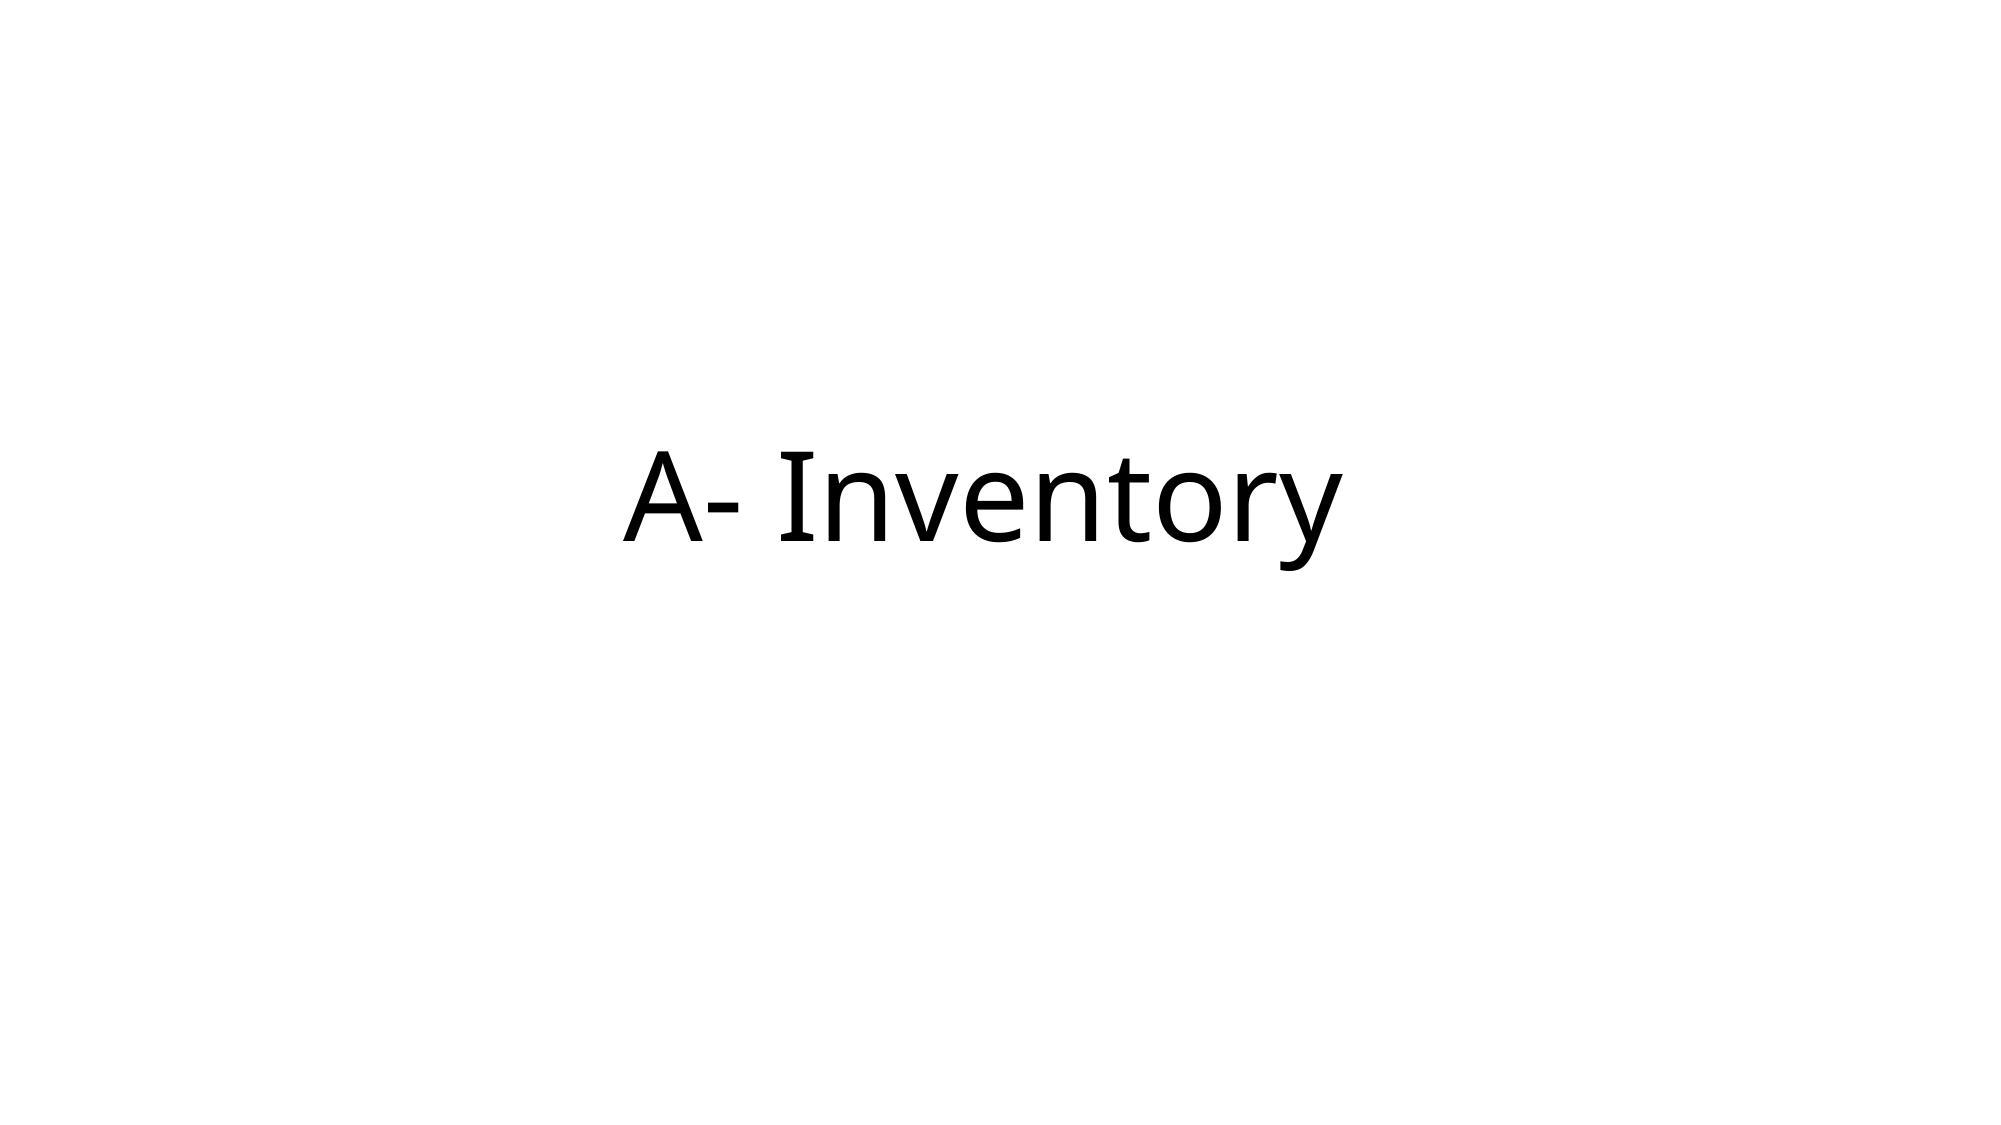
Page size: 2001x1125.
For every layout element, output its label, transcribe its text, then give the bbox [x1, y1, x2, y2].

title A- Inventory [249, 184, 1750, 576]
